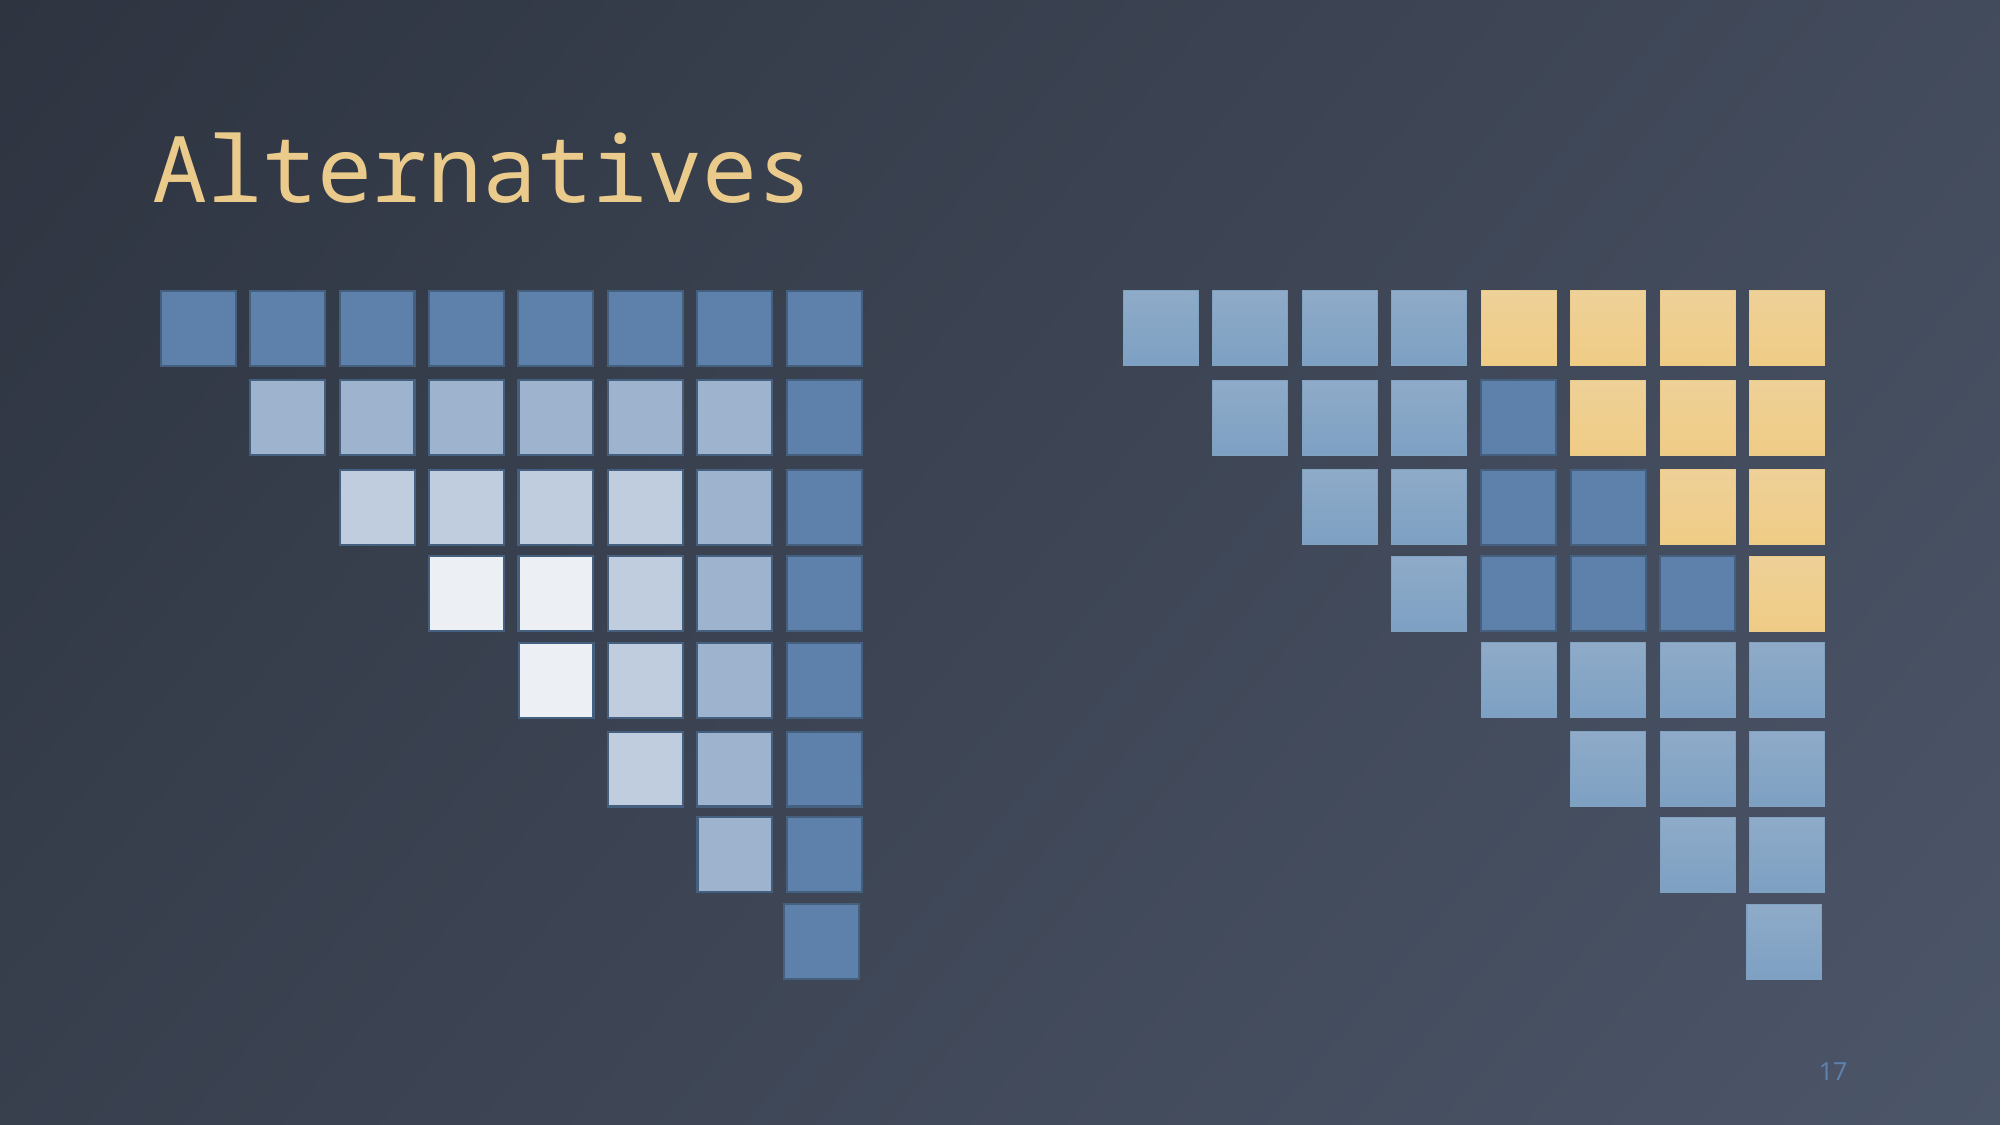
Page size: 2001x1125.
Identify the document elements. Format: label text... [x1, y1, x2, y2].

text_box [1480, 379, 1557, 456]
text_box [1749, 380, 1825, 456]
text_box [1749, 469, 1825, 545]
text_box [1660, 731, 1736, 807]
text_box [1749, 290, 1825, 366]
text_box [1123, 290, 1199, 366]
text_box [1749, 731, 1825, 807]
text_box [1570, 290, 1646, 366]
title Alternatives [137, 26, 1863, 230]
text_box [1660, 290, 1736, 366]
text_box [1212, 290, 1288, 366]
text_box [1659, 555, 1736, 632]
text_box [1660, 380, 1736, 456]
text_box [1749, 817, 1825, 893]
slide_number 17 [1738, 1042, 1863, 1103]
text_box [1570, 642, 1646, 718]
text_box [1660, 469, 1736, 545]
text_box [1746, 904, 1822, 980]
text_box [1570, 380, 1646, 456]
text_box [1480, 555, 1557, 632]
text_box [1570, 731, 1646, 807]
text_box [1570, 469, 1647, 546]
text_box [1302, 380, 1378, 456]
text_box [1660, 642, 1736, 718]
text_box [160, 290, 862, 980]
text_box [1481, 290, 1557, 366]
text_box [1212, 380, 1288, 456]
text_box [1302, 290, 1378, 366]
text_box [1480, 469, 1557, 546]
text_box [1391, 290, 1467, 366]
text_box [1302, 469, 1378, 545]
text_box [1570, 555, 1647, 632]
text_box [1391, 380, 1467, 456]
text_box [1660, 817, 1736, 893]
text_box [1391, 469, 1467, 545]
text_box [1391, 556, 1467, 632]
text_box [1749, 642, 1825, 718]
text_box [1749, 556, 1825, 632]
text_box [1481, 642, 1557, 718]
